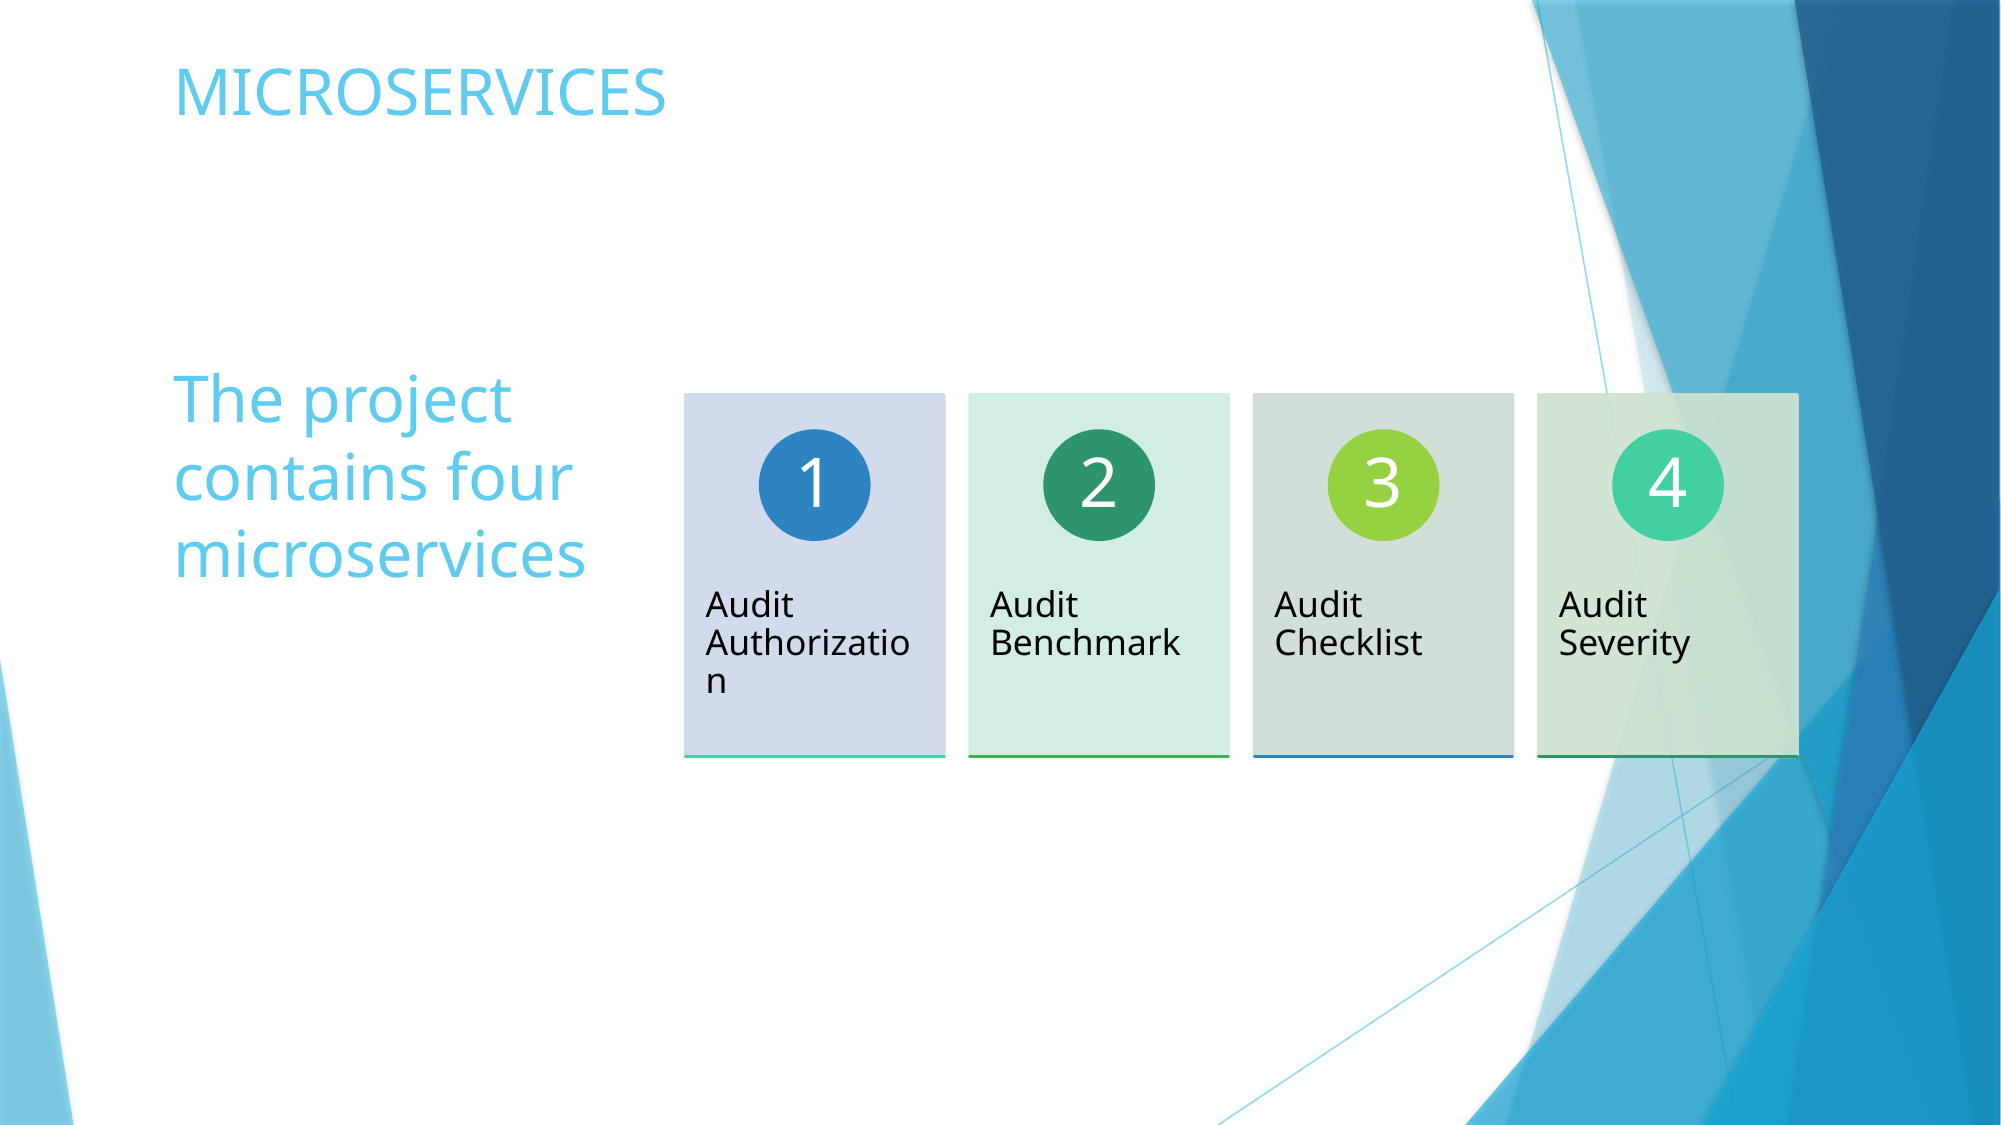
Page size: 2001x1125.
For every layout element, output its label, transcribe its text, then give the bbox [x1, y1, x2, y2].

text_box MICROSERVICES [158, 43, 888, 185]
title The project contains four microservices [158, 350, 679, 644]
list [684, 118, 1799, 1034]
